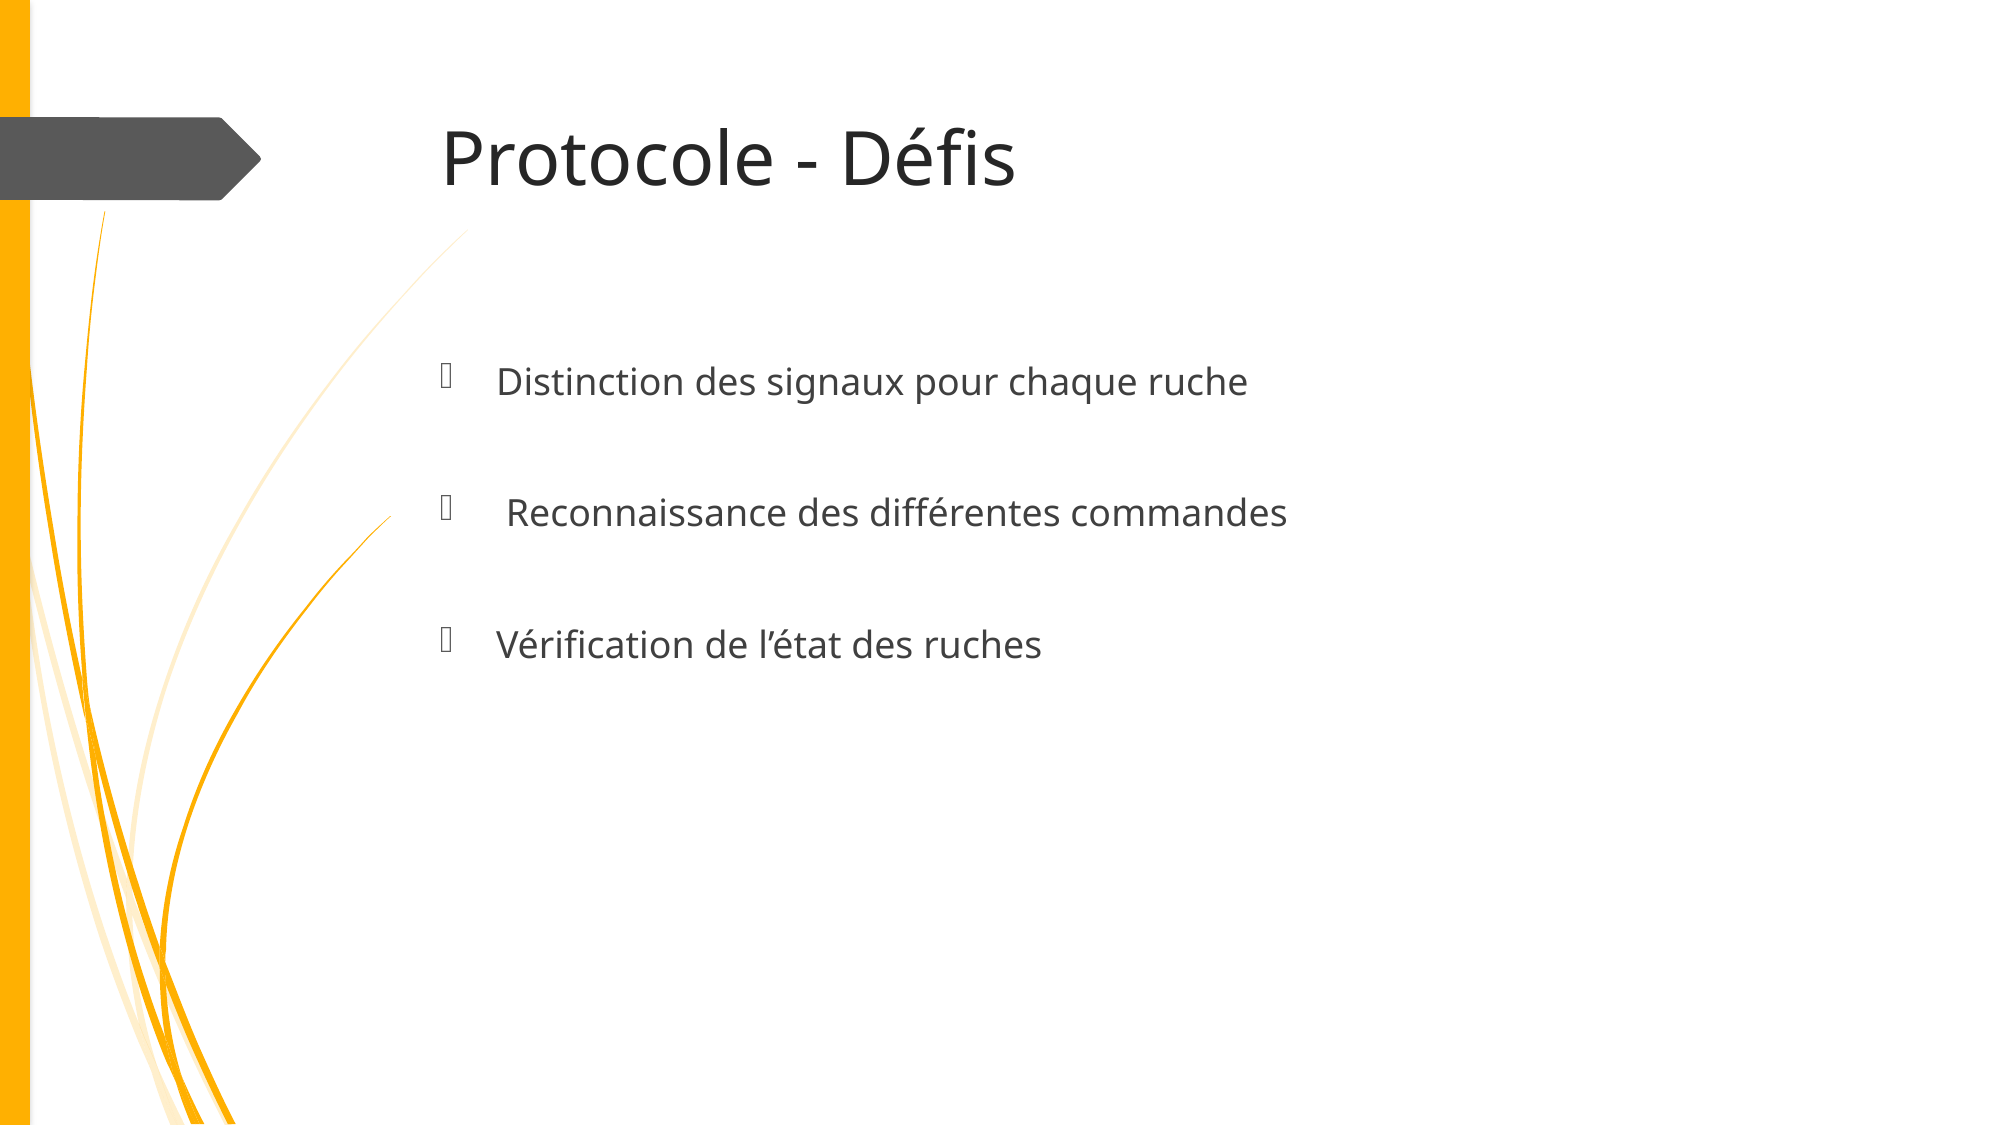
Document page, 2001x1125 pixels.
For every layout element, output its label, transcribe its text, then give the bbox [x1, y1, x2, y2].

title Protocole - Défis [425, 102, 1888, 313]
list Distinction des signaux pour chaque ruche Reconnaissance des différentes commandes Vérification de l’état des ruches [424, 350, 1888, 970]
